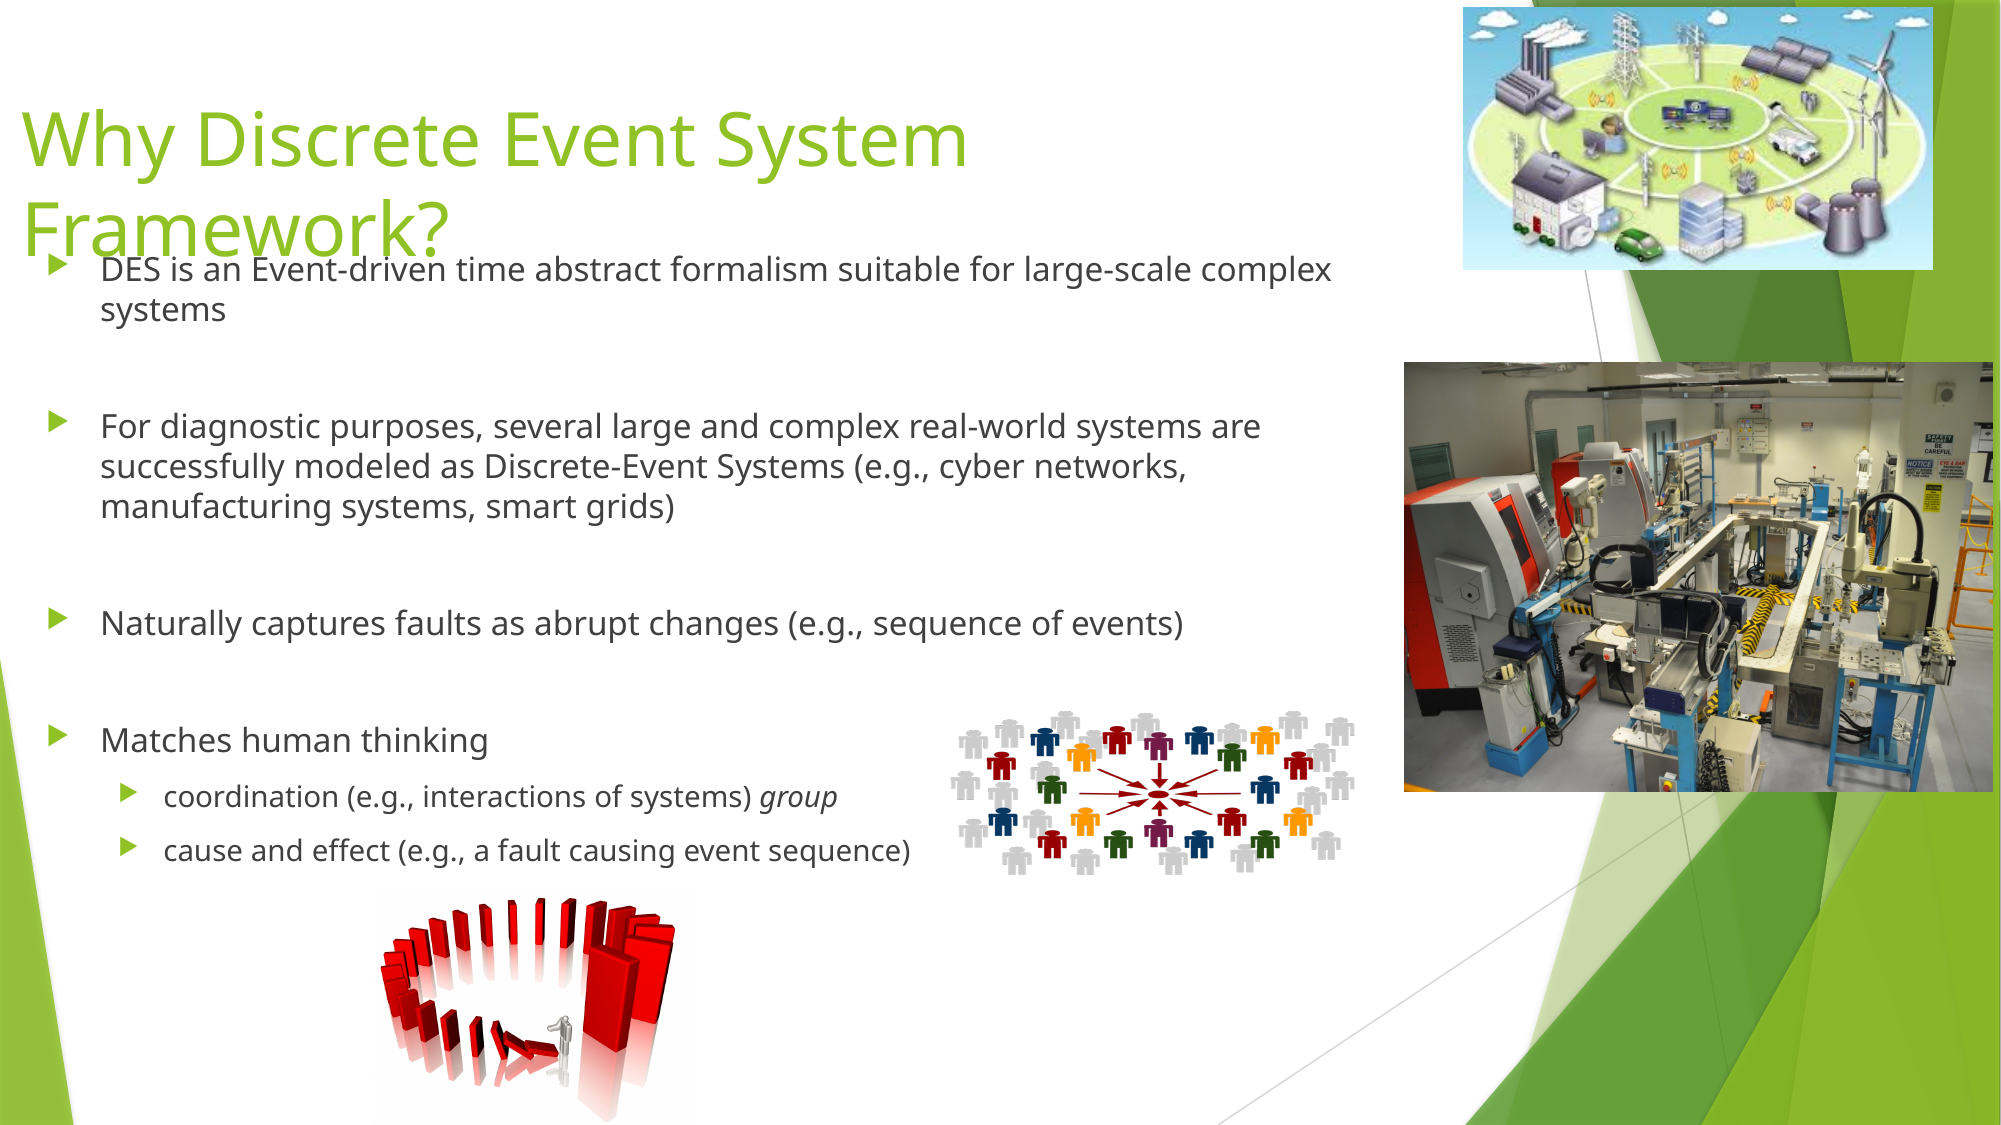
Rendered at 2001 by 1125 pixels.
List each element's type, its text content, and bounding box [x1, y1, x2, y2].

picture [941, 708, 1360, 876]
picture [371, 885, 692, 1125]
picture [1403, 361, 1994, 793]
picture [1463, 6, 1934, 271]
title Why Discrete Event System Framework? [6, 83, 1417, 301]
list DES is an Event-driven time abstract formalism suitable for large-scale complex systems For diagnostic purposes, several large and complex real-world systems are successfully modeled as Discrete-Event Systems (e.g., cyber networks, manufacturing systems, smart grids) Naturally captures faults as abrupt changes (e.g., sequence of events) Matches human thinking coordination (e.g., interactions of systems) group cause and effect (e.g., a fault causing event sequence) [31, 240, 1442, 877]
